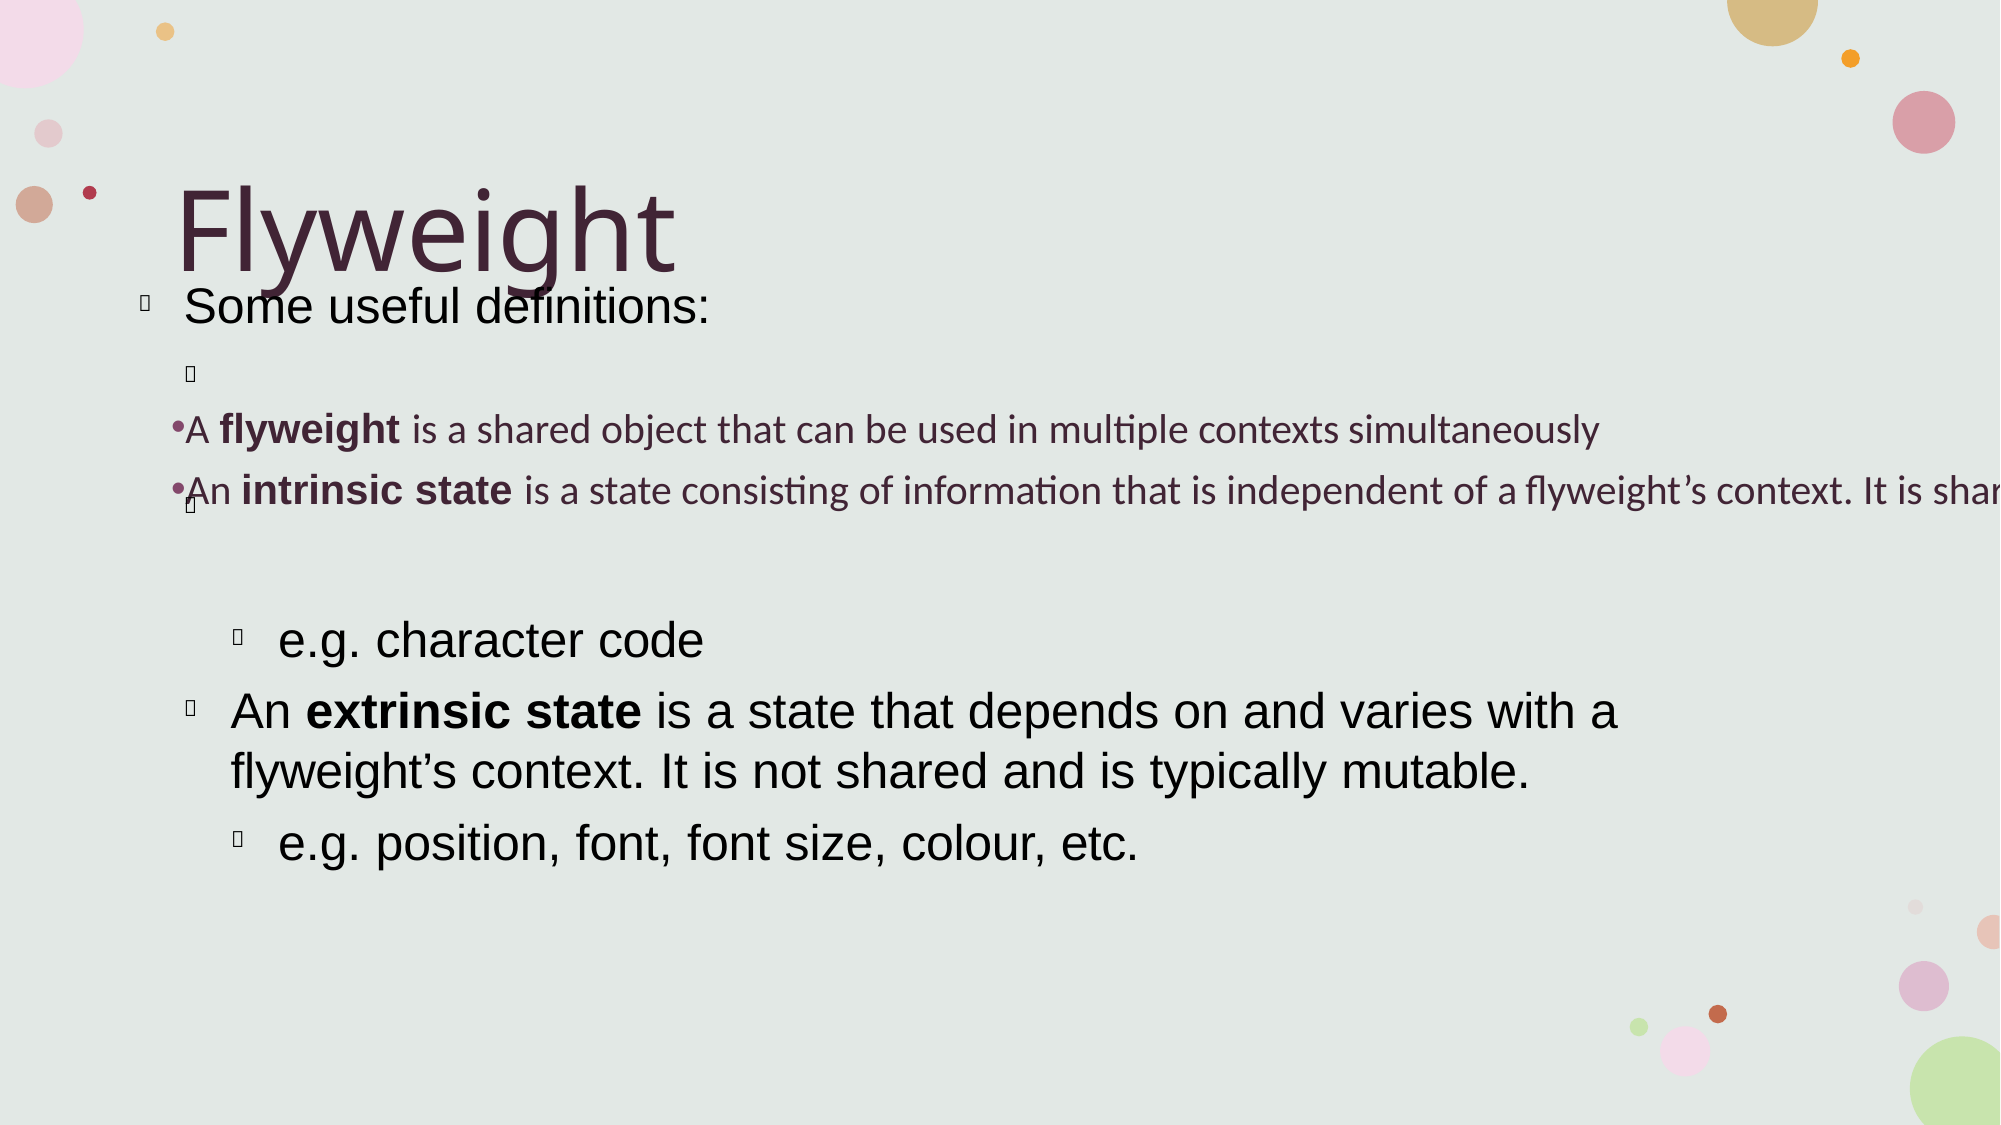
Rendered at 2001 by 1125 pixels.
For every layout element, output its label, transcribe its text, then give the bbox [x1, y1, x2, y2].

text_box  [181, 691, 204, 721]
title Flyweight [171, 129, 2000, 320]
text_box e.g. position, font, font size, colour, etc. [275, 807, 1143, 870]
text_box  [181, 488, 204, 518]
text_box Some useful definitions: [180, 270, 715, 334]
text_box e.g. character code [275, 604, 708, 668]
text_box  [228, 822, 251, 852]
list A flyweight is a shared object that can be used in multiple contexts simultaneously An intrinsic state is a state consisting of information that is independent of a flyweight’s context. It is shared and typically immutable. [171, 398, 2000, 1040]
text_box  [135, 285, 158, 316]
text_box An extrinsic state is a state that depends on and varies with a flyweight’s context. It is not shared and is typically mutable. [227, 676, 1859, 799]
text_box  [228, 619, 251, 650]
text_box  [181, 357, 204, 387]
